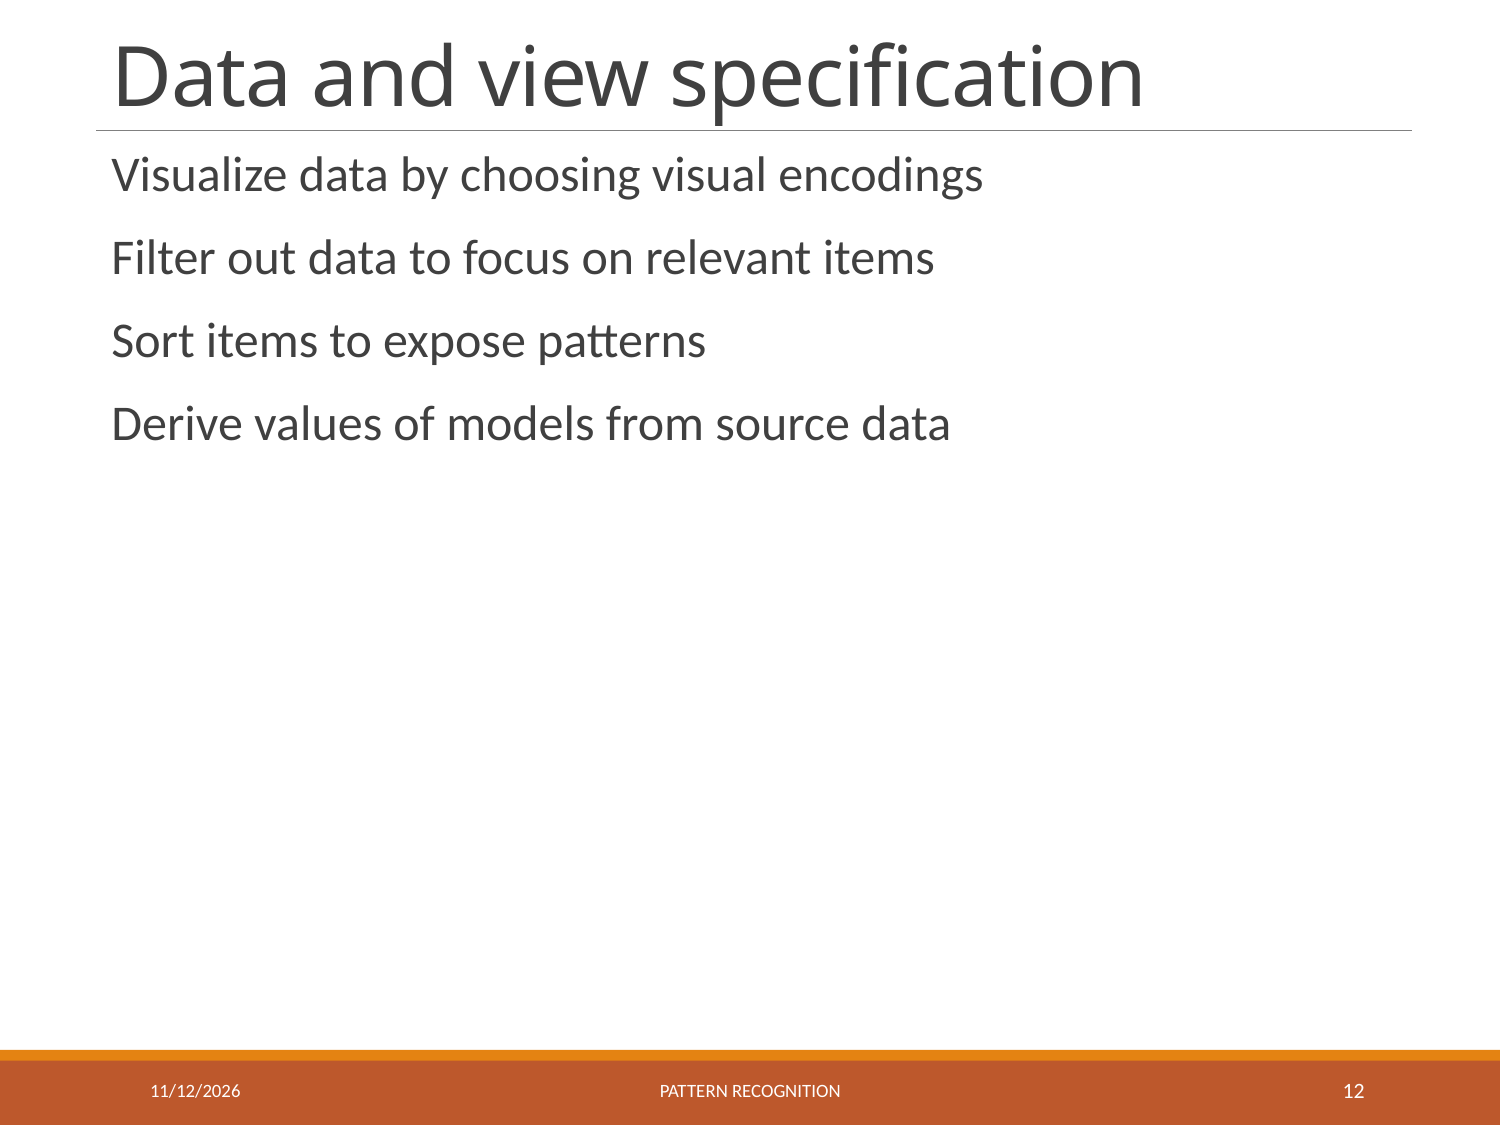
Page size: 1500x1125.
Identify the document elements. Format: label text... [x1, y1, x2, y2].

list Visualize data by choosing visual encodings Filter out data to focus on relevant items Sort items to expose patterns Derive values of models from source data [96, 140, 1413, 1034]
footer Pattern recognition [453, 1059, 1047, 1120]
title Data and view specification [96, 19, 1413, 131]
slide_number 12 [1218, 1059, 1380, 1120]
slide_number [135, 1059, 440, 1120]
